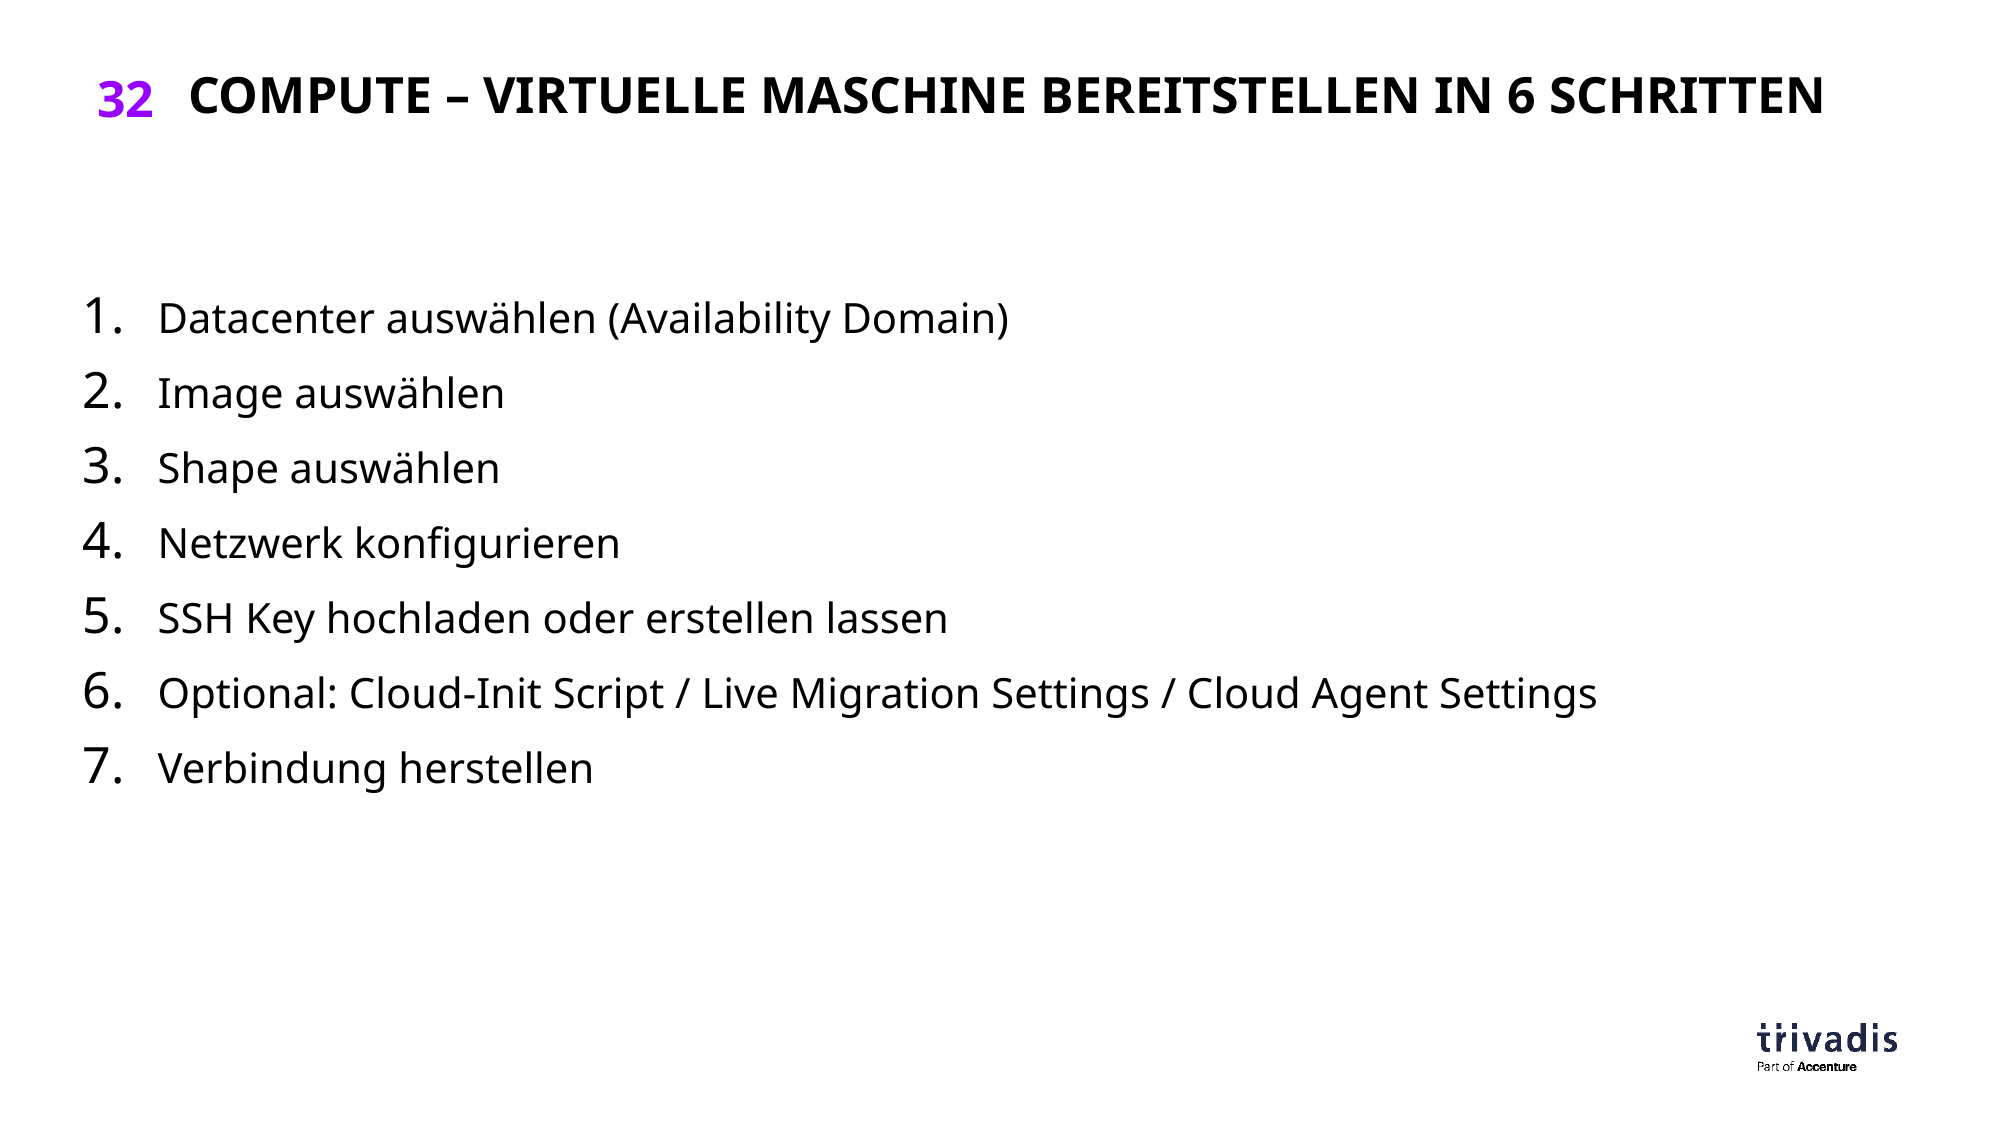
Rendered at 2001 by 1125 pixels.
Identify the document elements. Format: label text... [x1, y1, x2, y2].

list Datacenter auswählen (Availability Domain) Image auswählen Shape auswählen Netzwerk konfigurieren SSH Key hochladen oder erstellen lassen Optional: Cloud-Init Script / Live Migration Settings / Cloud Agent Settings Verbindung herstellen [65, 284, 1933, 1062]
title Compute – Virtuelle Maschine bereitstellen in 6 schritten [170, 63, 1933, 136]
picture [1757, 1062, 1897, 1071]
